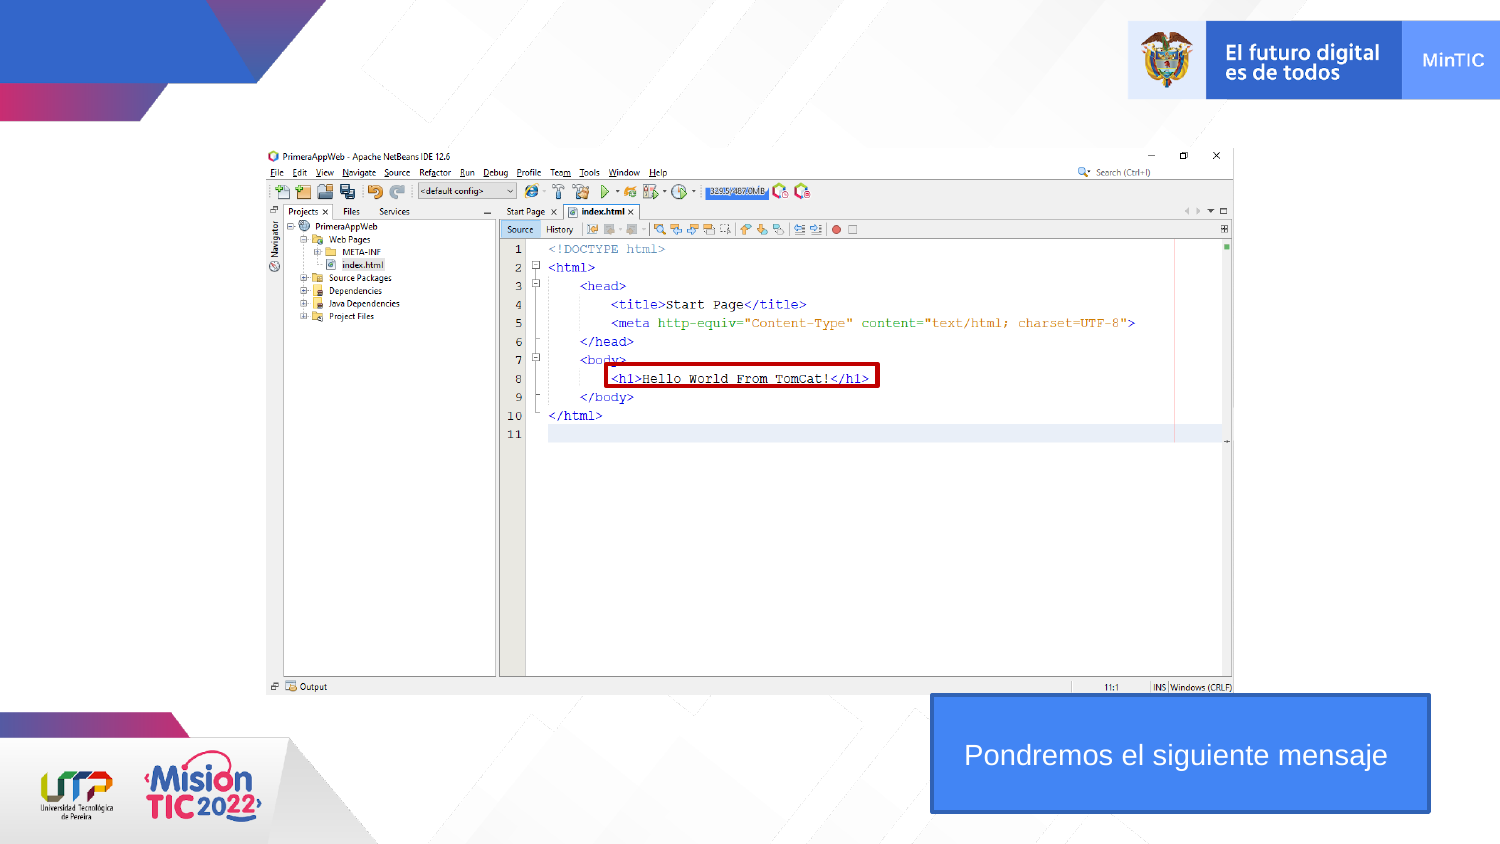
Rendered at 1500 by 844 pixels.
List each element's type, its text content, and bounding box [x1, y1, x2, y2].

picture [0, 0, 1500, 844]
text_box Pondremos el siguiente mensaje [930, 693, 1431, 814]
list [265, 148, 1234, 696]
